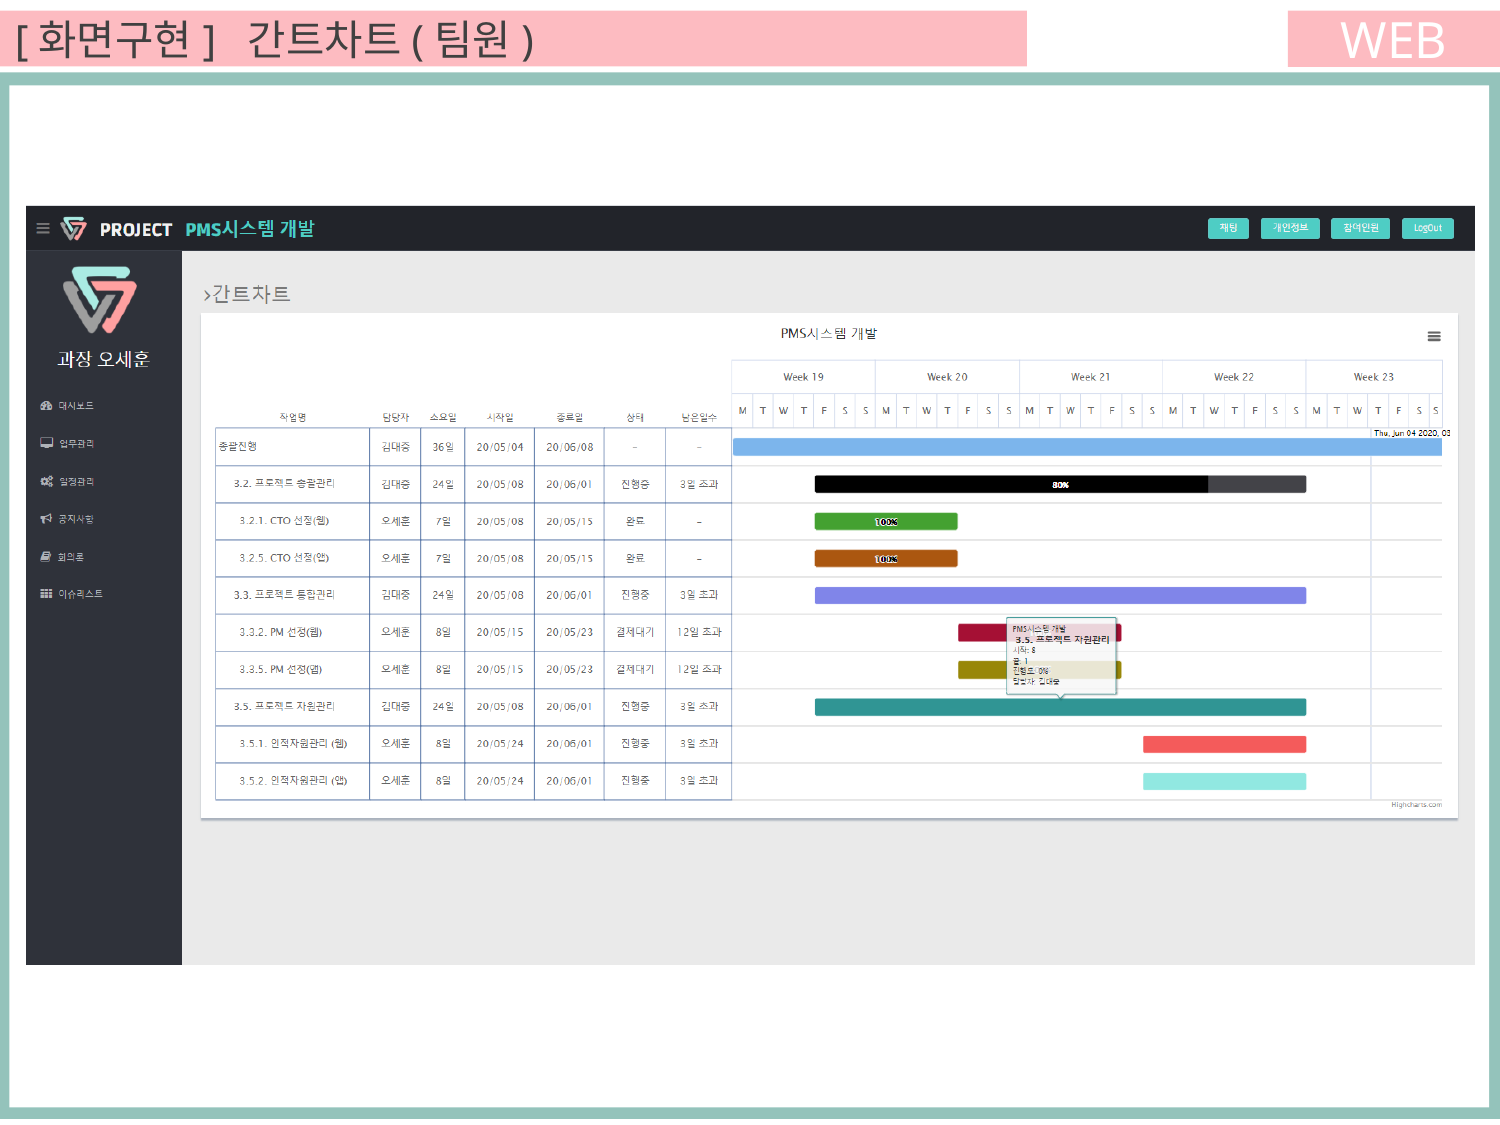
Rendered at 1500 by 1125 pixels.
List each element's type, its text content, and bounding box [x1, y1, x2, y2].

picture [26, 204, 1475, 965]
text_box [0, 72, 1500, 1120]
text_box [화면구현] 간트차트(팀원) [0, 9, 1029, 68]
text_box WEB [1286, 9, 1500, 69]
